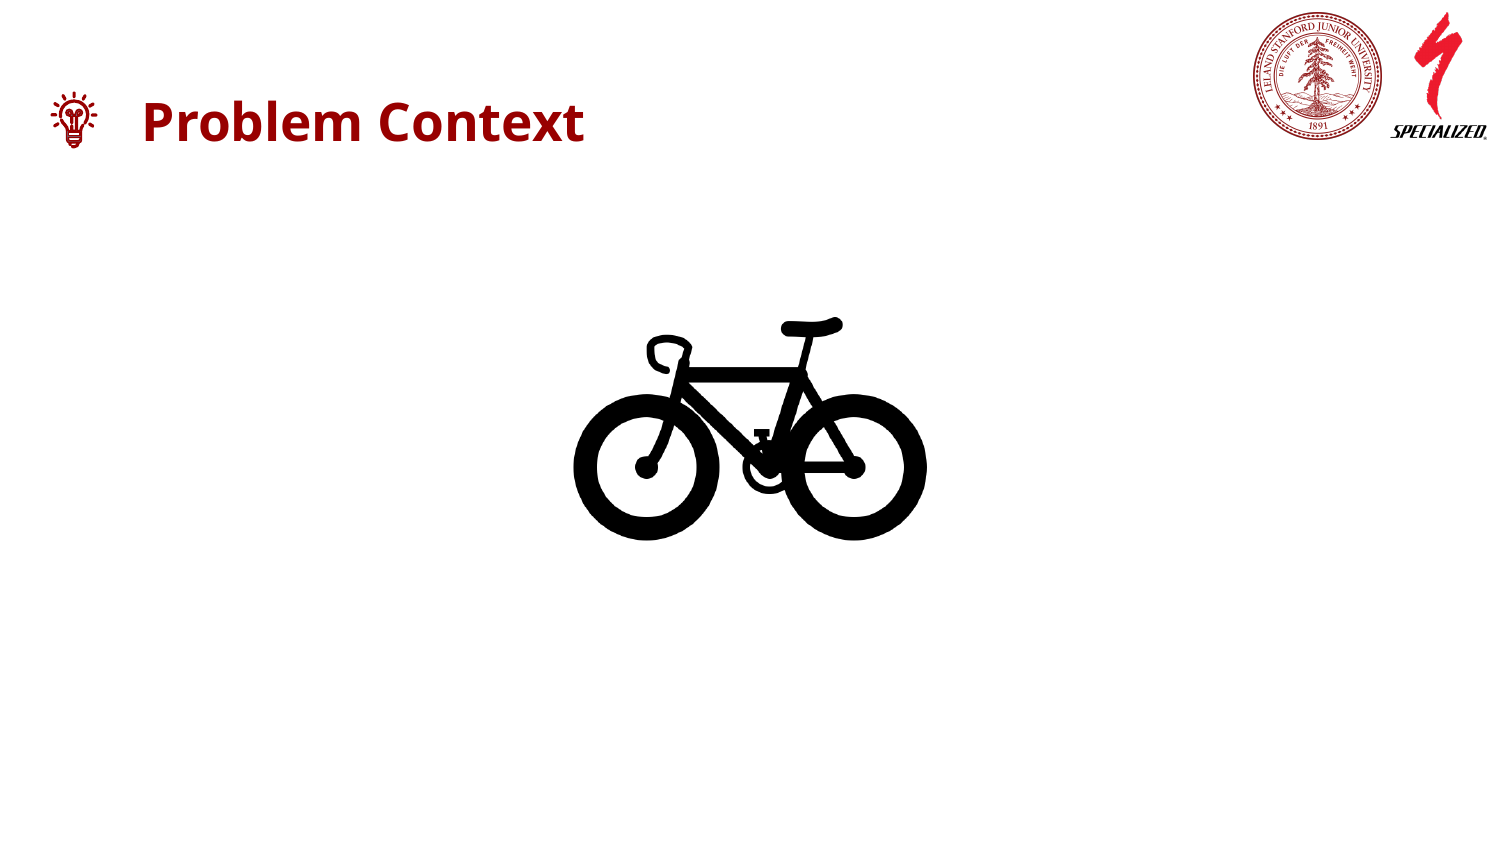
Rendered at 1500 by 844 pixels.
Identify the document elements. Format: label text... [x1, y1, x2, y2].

picture [1390, 12, 1487, 140]
picture [1253, 12, 1382, 72]
picture [526, 236, 974, 594]
title Problem Context [51, 72, 1449, 167]
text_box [50, 91, 97, 148]
